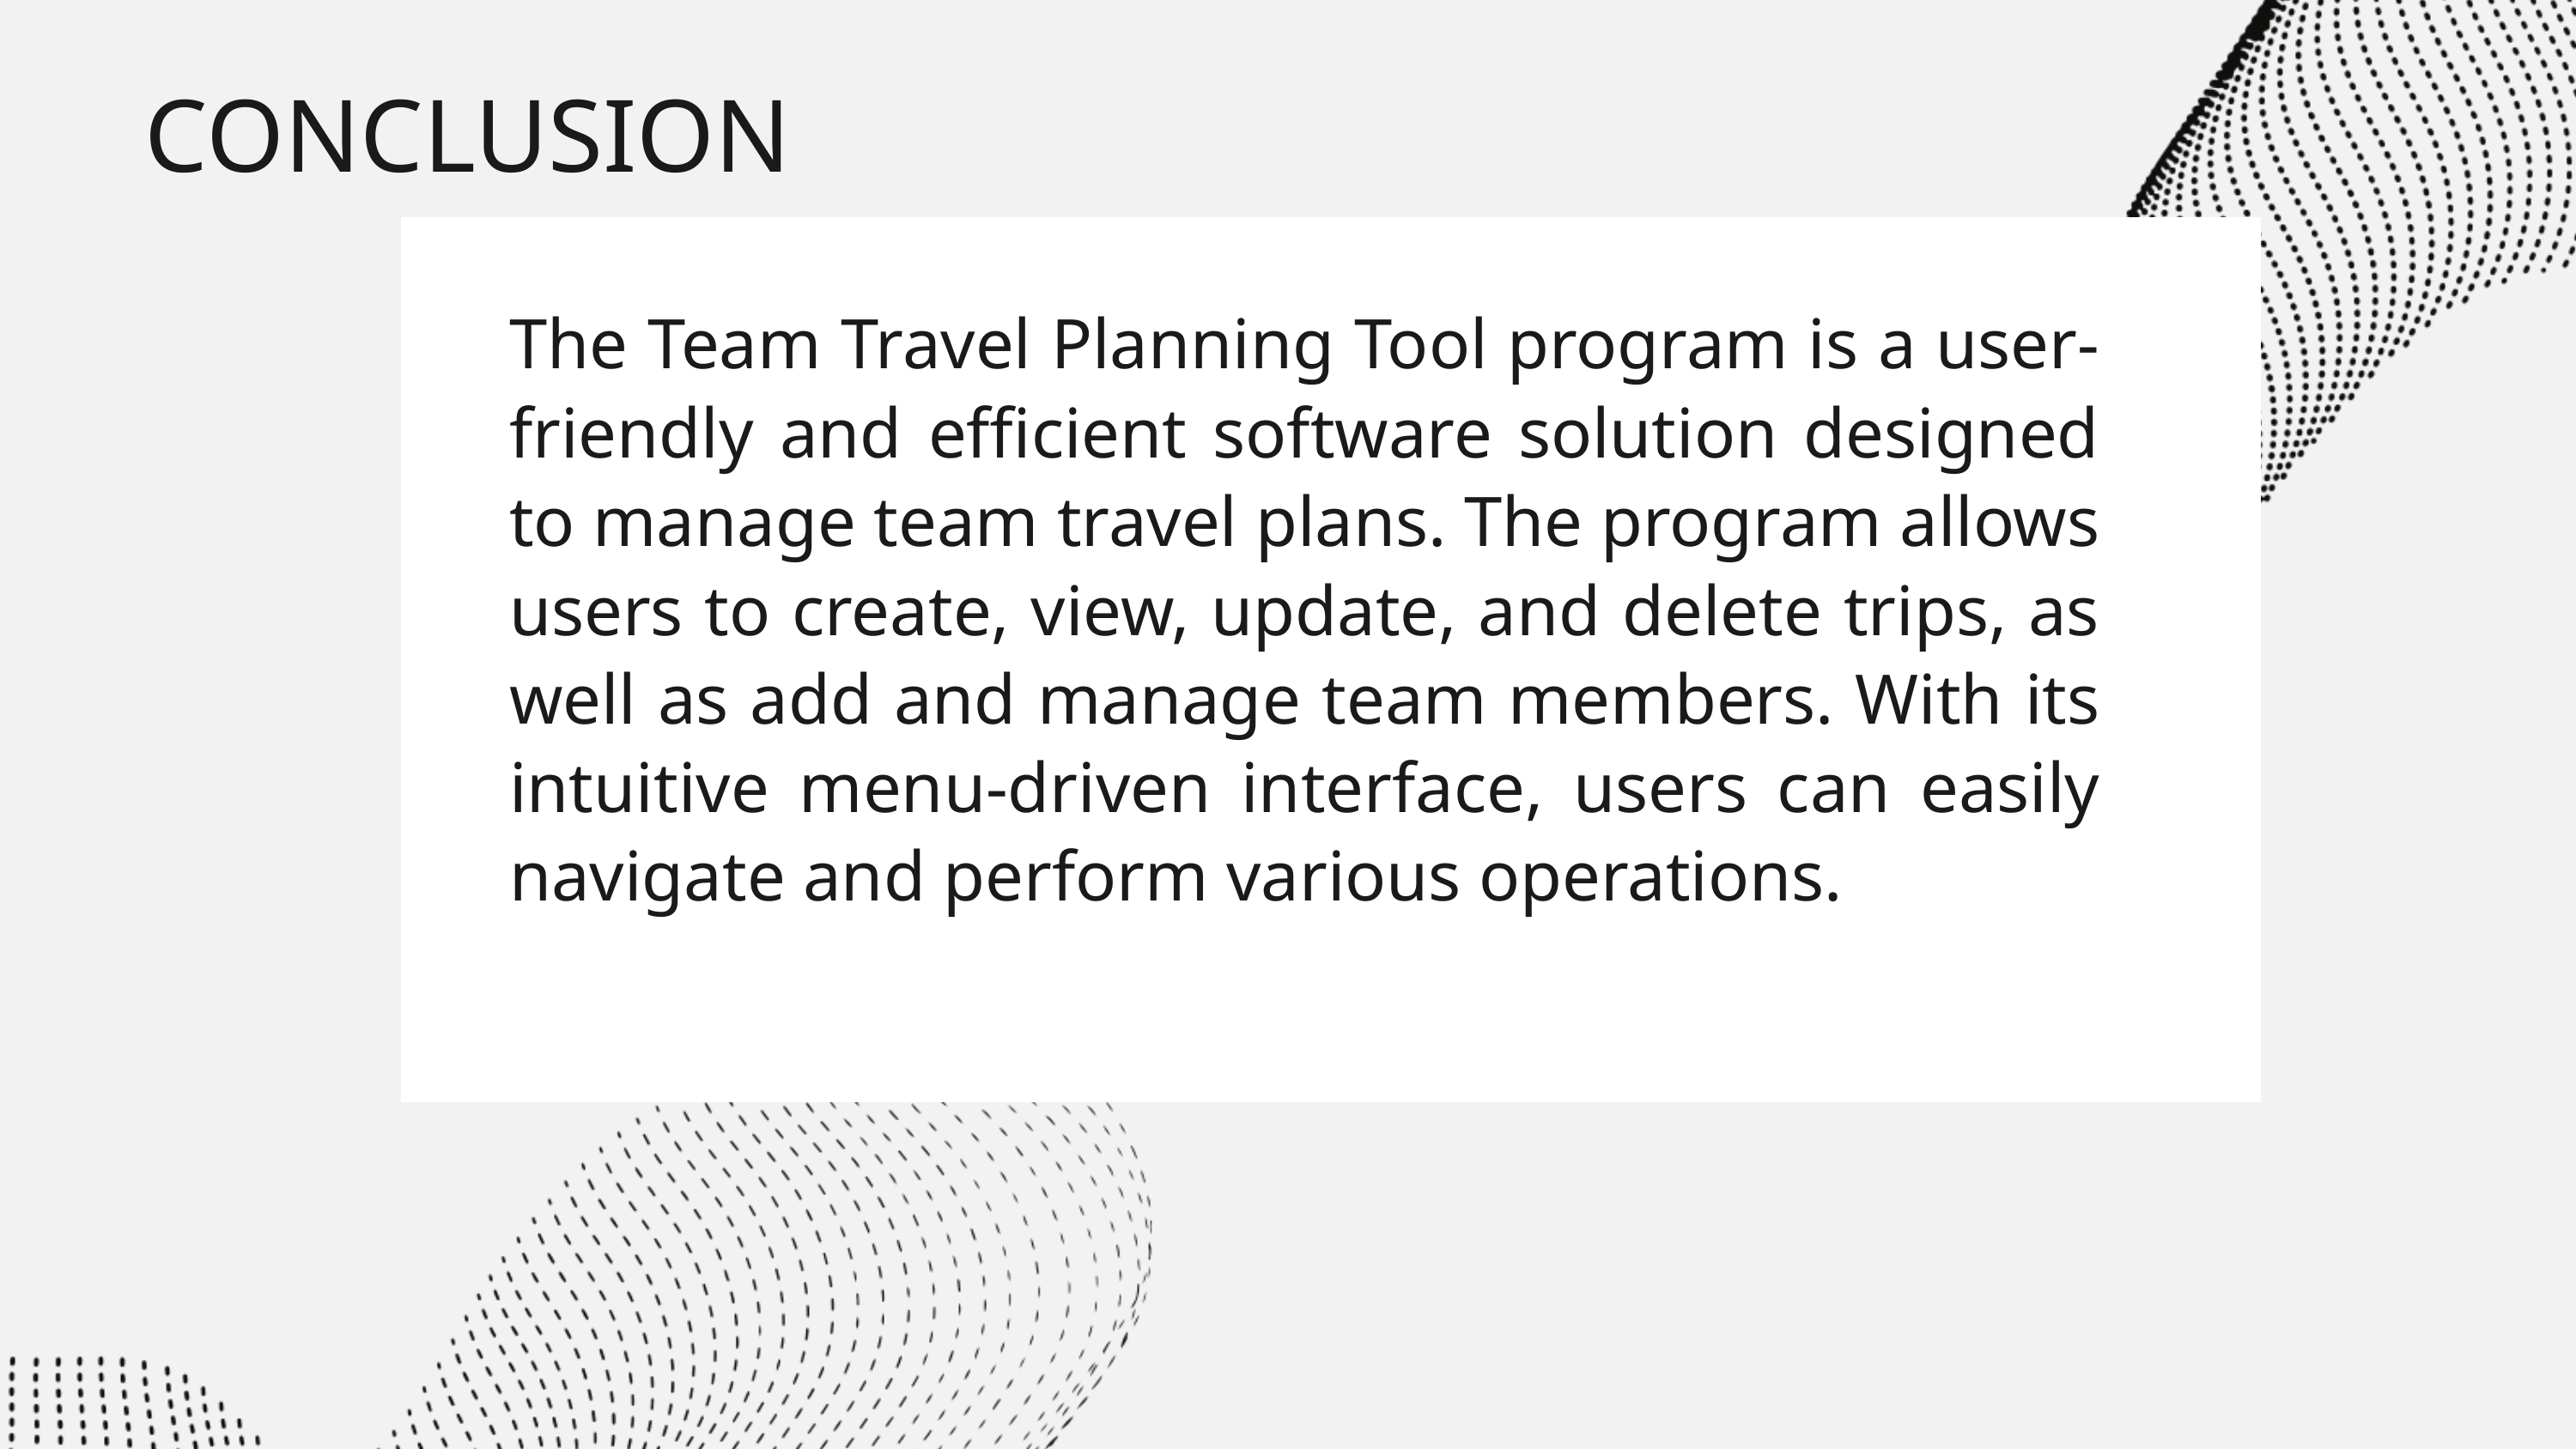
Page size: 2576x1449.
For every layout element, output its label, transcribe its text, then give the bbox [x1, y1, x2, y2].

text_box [401, 216, 2261, 1103]
text_box [2099, 0, 2576, 660]
text_box [0, 969, 1152, 1449]
text_box CONCLUSION [144, 71, 1019, 192]
